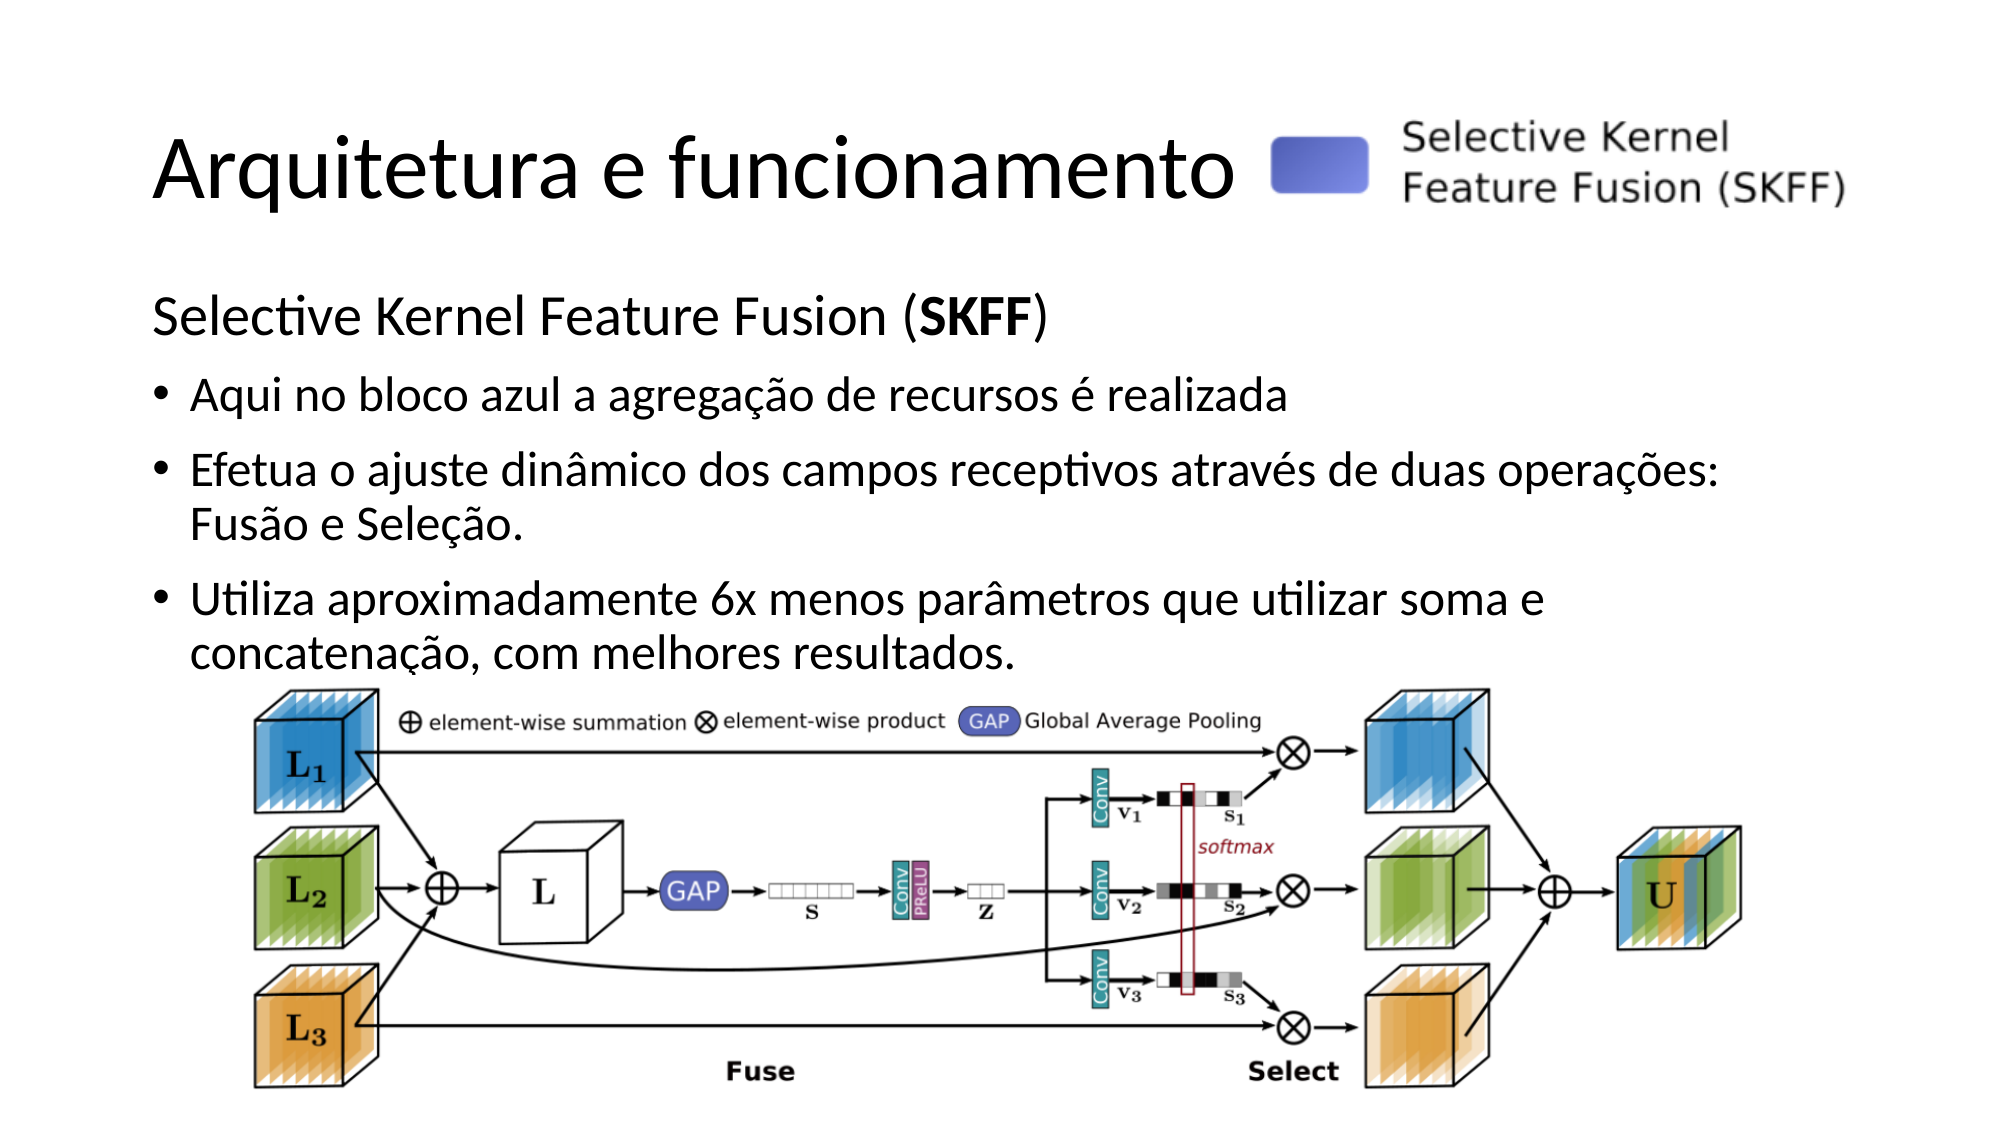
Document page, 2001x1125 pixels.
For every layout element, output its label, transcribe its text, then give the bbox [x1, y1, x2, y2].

list Selective Kernel Feature Fusion (SKFF) Aqui no bloco azul a agregação de recursos é realizada Efetua o ajuste dinâmico dos campos receptivos através de duas operações: Fusão e Seleção. Utiliza aproximadamente 6x menos parâmetros que utilizar soma e concatenação, com melhores resultados. [137, 277, 1863, 992]
picture [1263, 108, 1863, 229]
picture [240, 675, 1760, 1104]
title Arquitetura e funcionamento [137, 59, 1863, 277]
